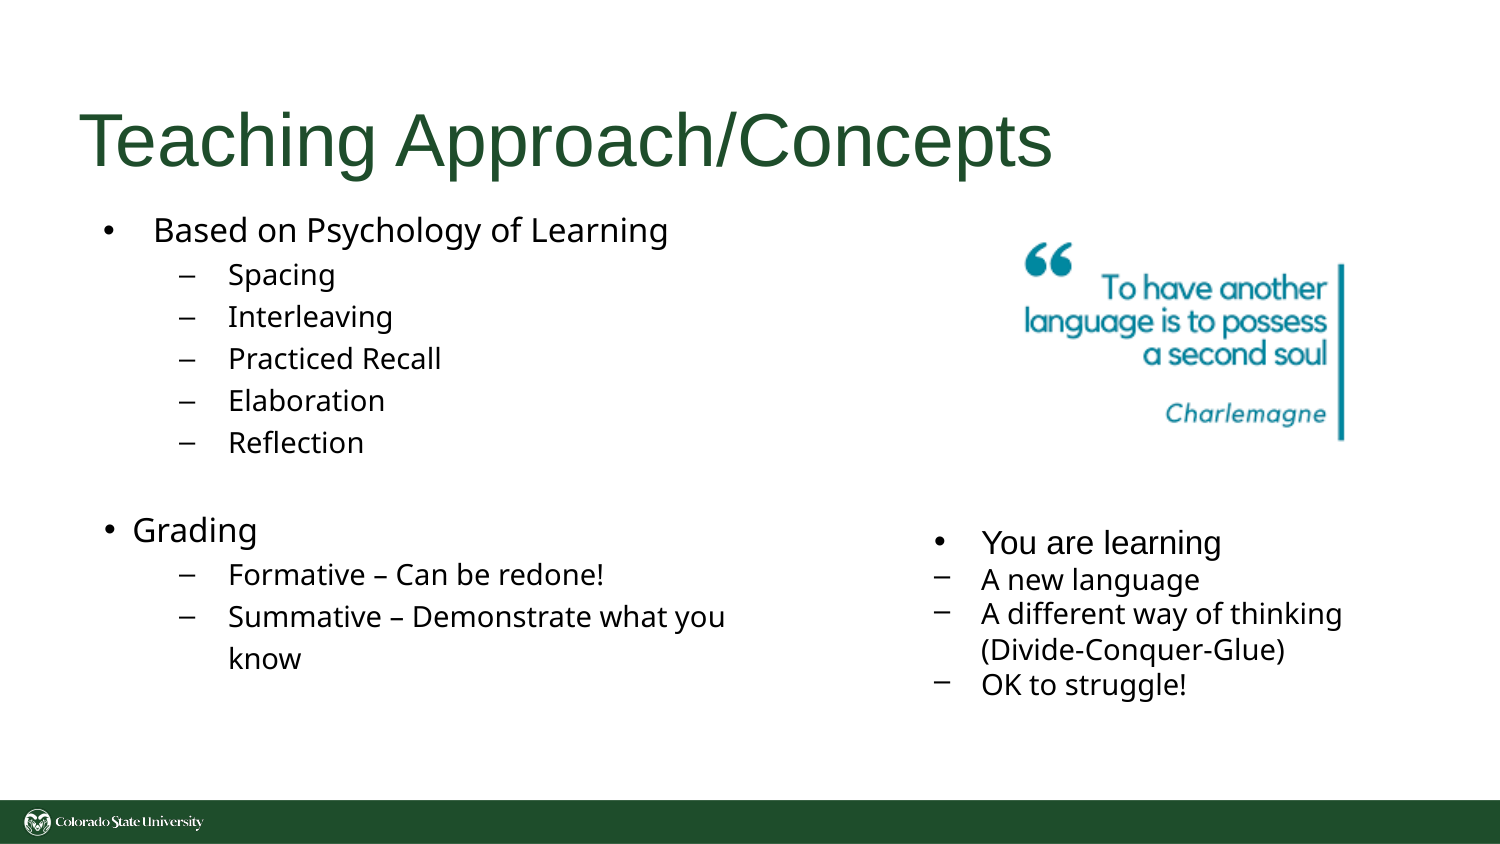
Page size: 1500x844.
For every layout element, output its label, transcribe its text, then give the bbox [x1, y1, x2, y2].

title Teaching Approach/Concepts [68, 81, 1432, 192]
picture [16, 800, 212, 844]
list Based on Psychology of Learning Spacing Interleaving Practiced Recall Elaboration Reflection Grading Formative – Can be redone! Summative – Demonstrate what you know [68, 191, 811, 739]
text_box You are learning A new language A different way of thinking (Divide-Conquer-Glue) OK to struggle! [919, 513, 1405, 709]
picture [987, 191, 1371, 514]
